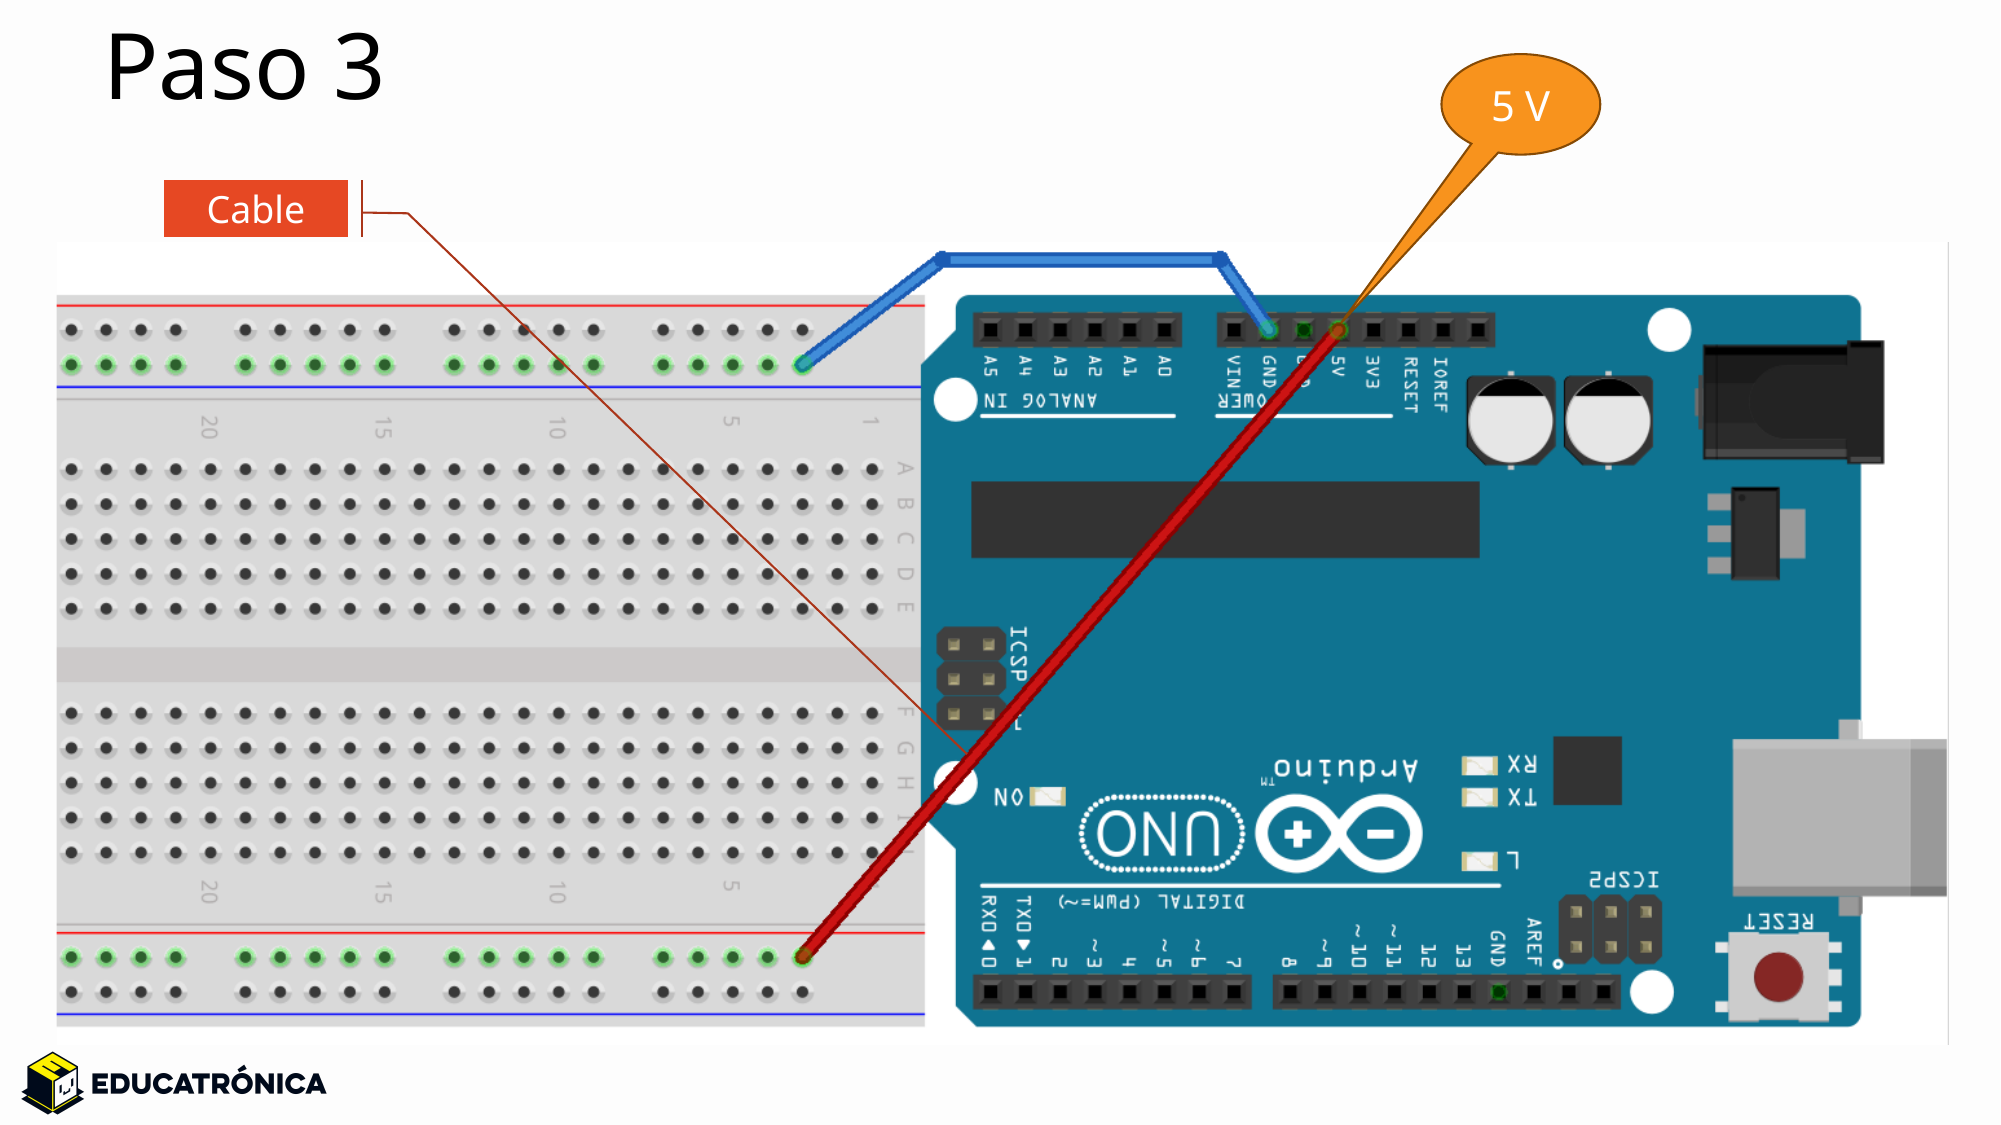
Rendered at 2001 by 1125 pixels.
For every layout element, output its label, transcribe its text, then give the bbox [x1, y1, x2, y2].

text_box Cable [164, 180, 348, 237]
picture [56, 242, 1956, 1045]
picture [19, 1048, 330, 1118]
title Paso 3 [88, 7, 1912, 133]
text_box 5 V [1398, 53, 1602, 242]
text_box Cable [361, 180, 439, 242]
